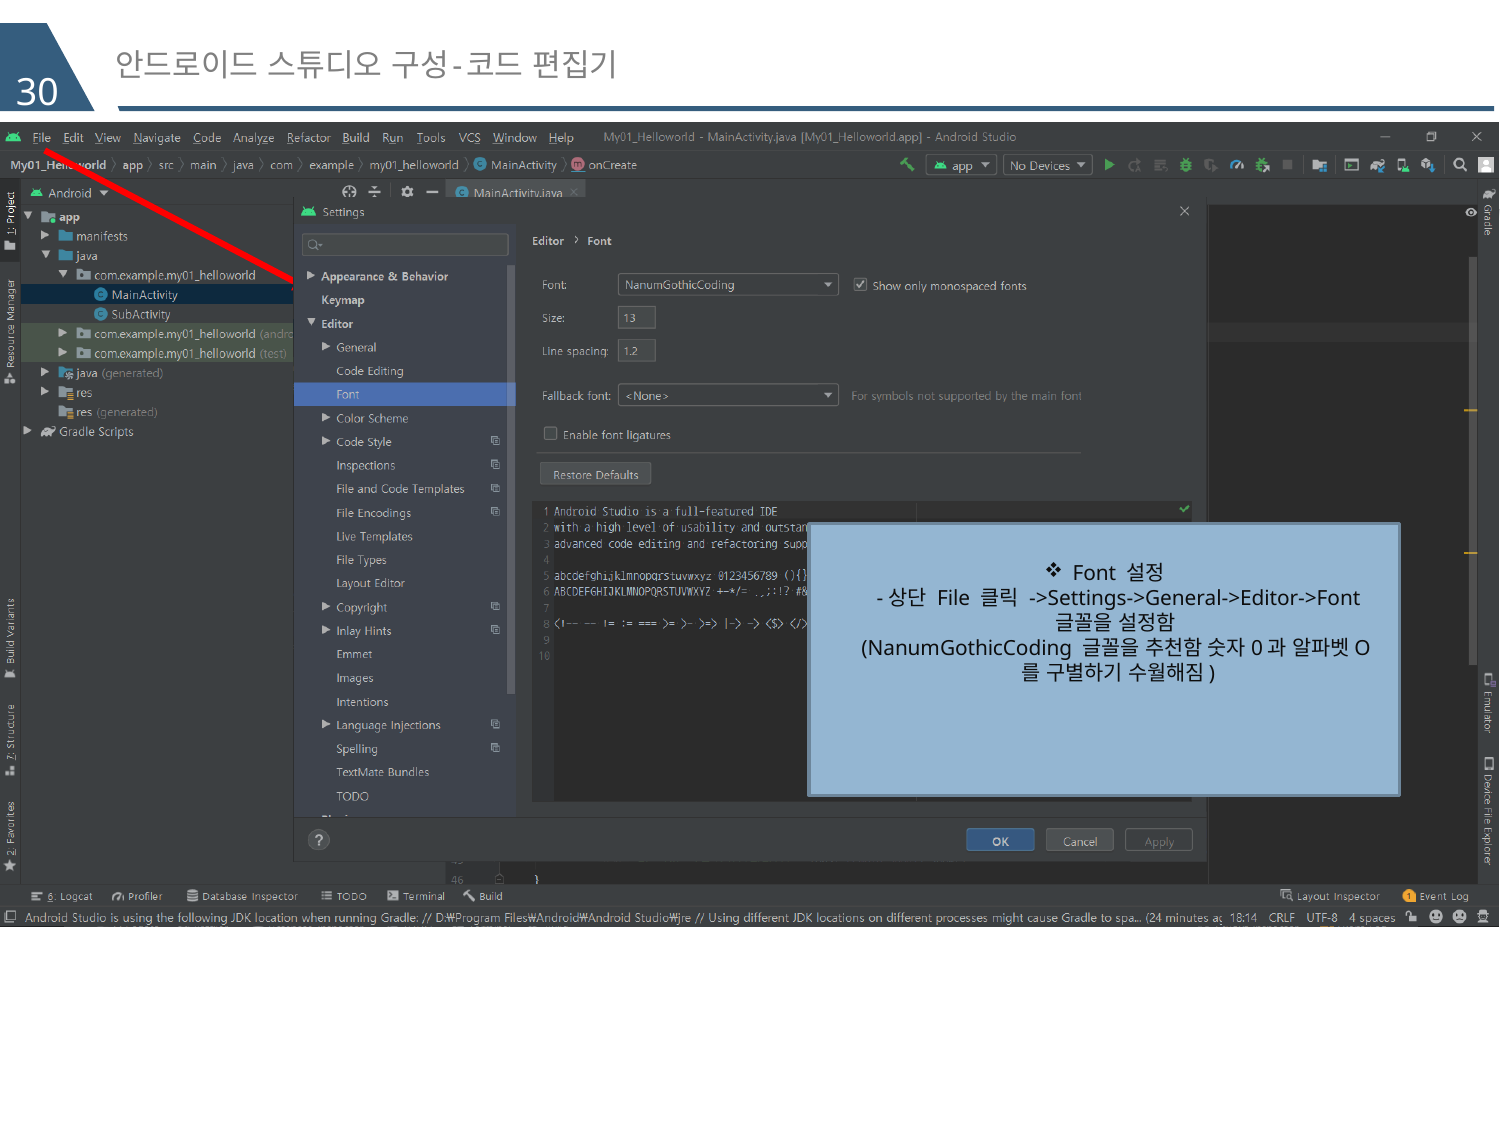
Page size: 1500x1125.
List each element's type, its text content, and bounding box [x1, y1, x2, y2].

text_box [0, 0, 1500, 75]
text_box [44, 150, 313, 292]
slide_number 30 [1, 60, 89, 101]
title 안드로이드 스튜디오 구성-코드 편집기 [100, 37, 1438, 90]
picture [0, 121, 1499, 928]
